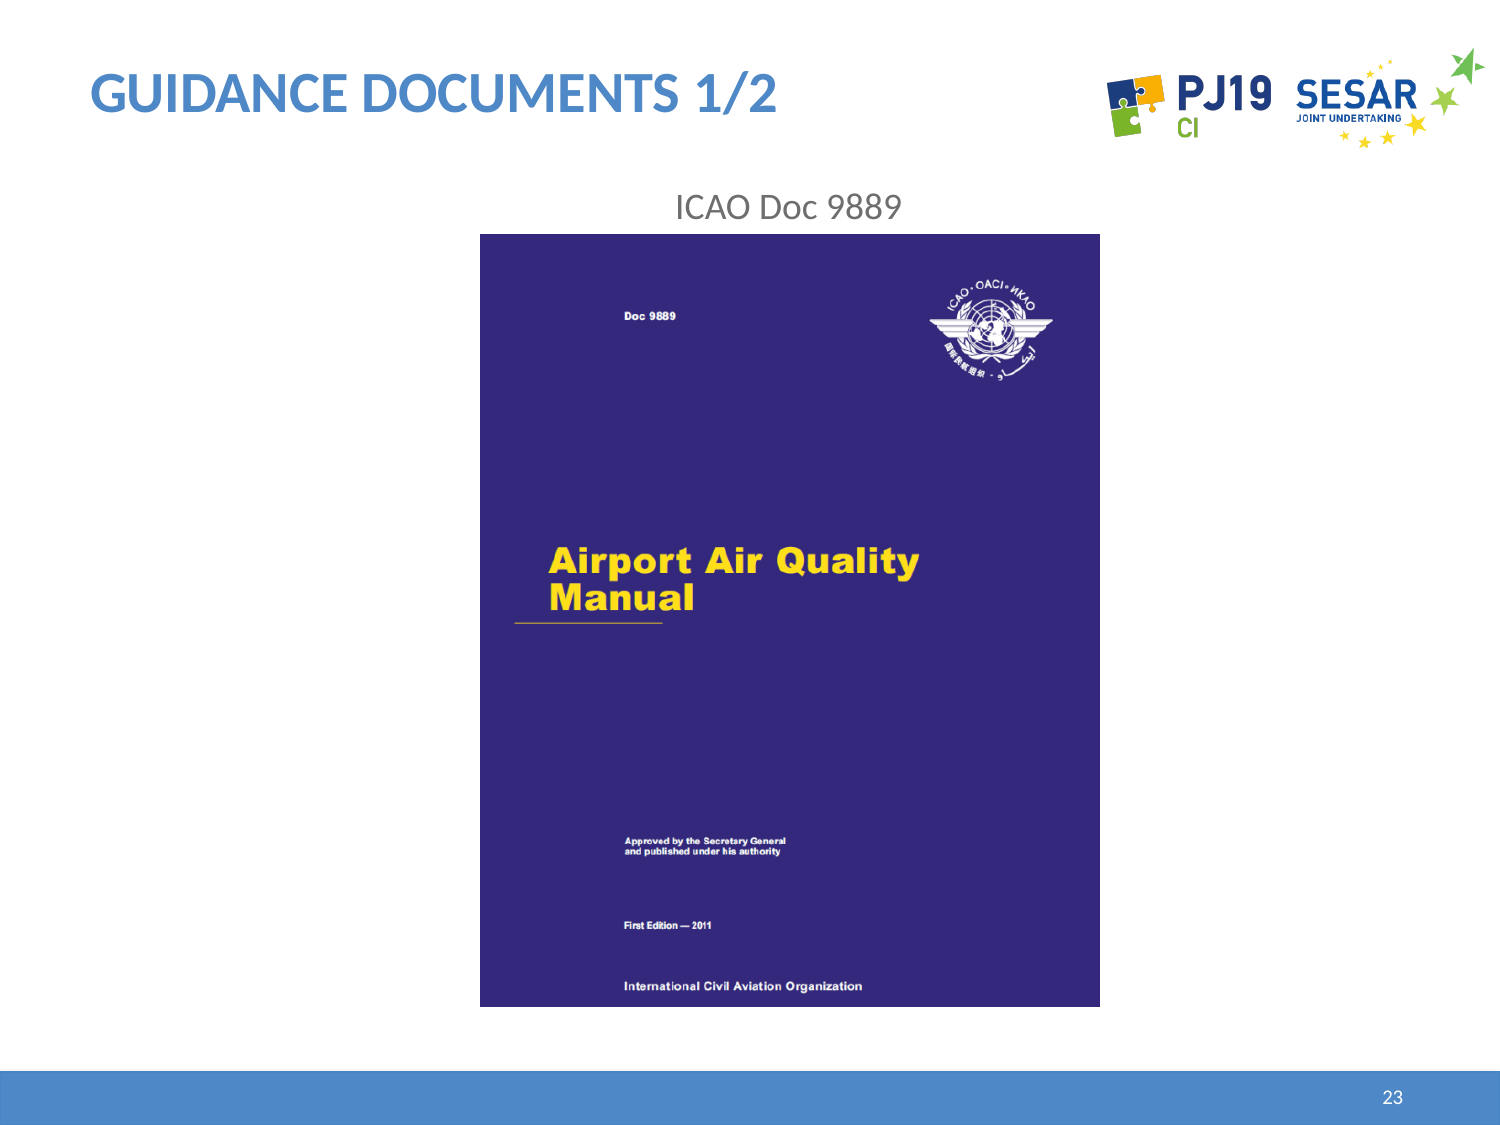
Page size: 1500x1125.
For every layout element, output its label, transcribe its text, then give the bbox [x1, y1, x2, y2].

picture [1167, 74, 1277, 138]
text_box ICAO Doc 9889 [660, 174, 975, 233]
title GUIDANCE DOCUMENTS 1/2 [75, 47, 1167, 235]
picture [479, 234, 1101, 1007]
slide_number 23 [1068, 1075, 1419, 1117]
